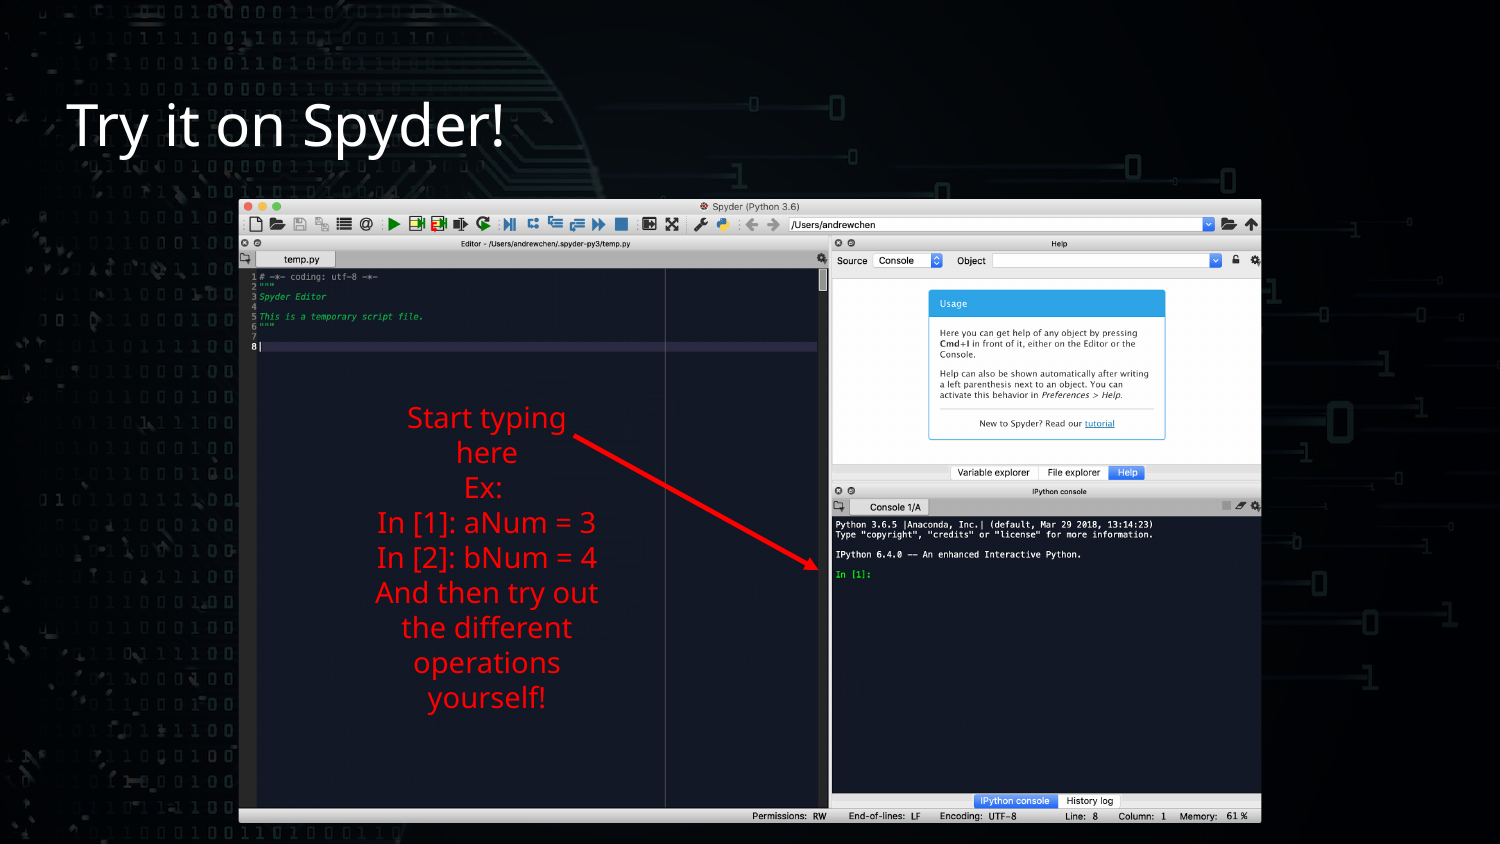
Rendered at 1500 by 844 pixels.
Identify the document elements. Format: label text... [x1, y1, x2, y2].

title Try it on Spyder! [51, 72, 1449, 167]
picture [0, 0, 1500, 844]
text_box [573, 435, 819, 571]
